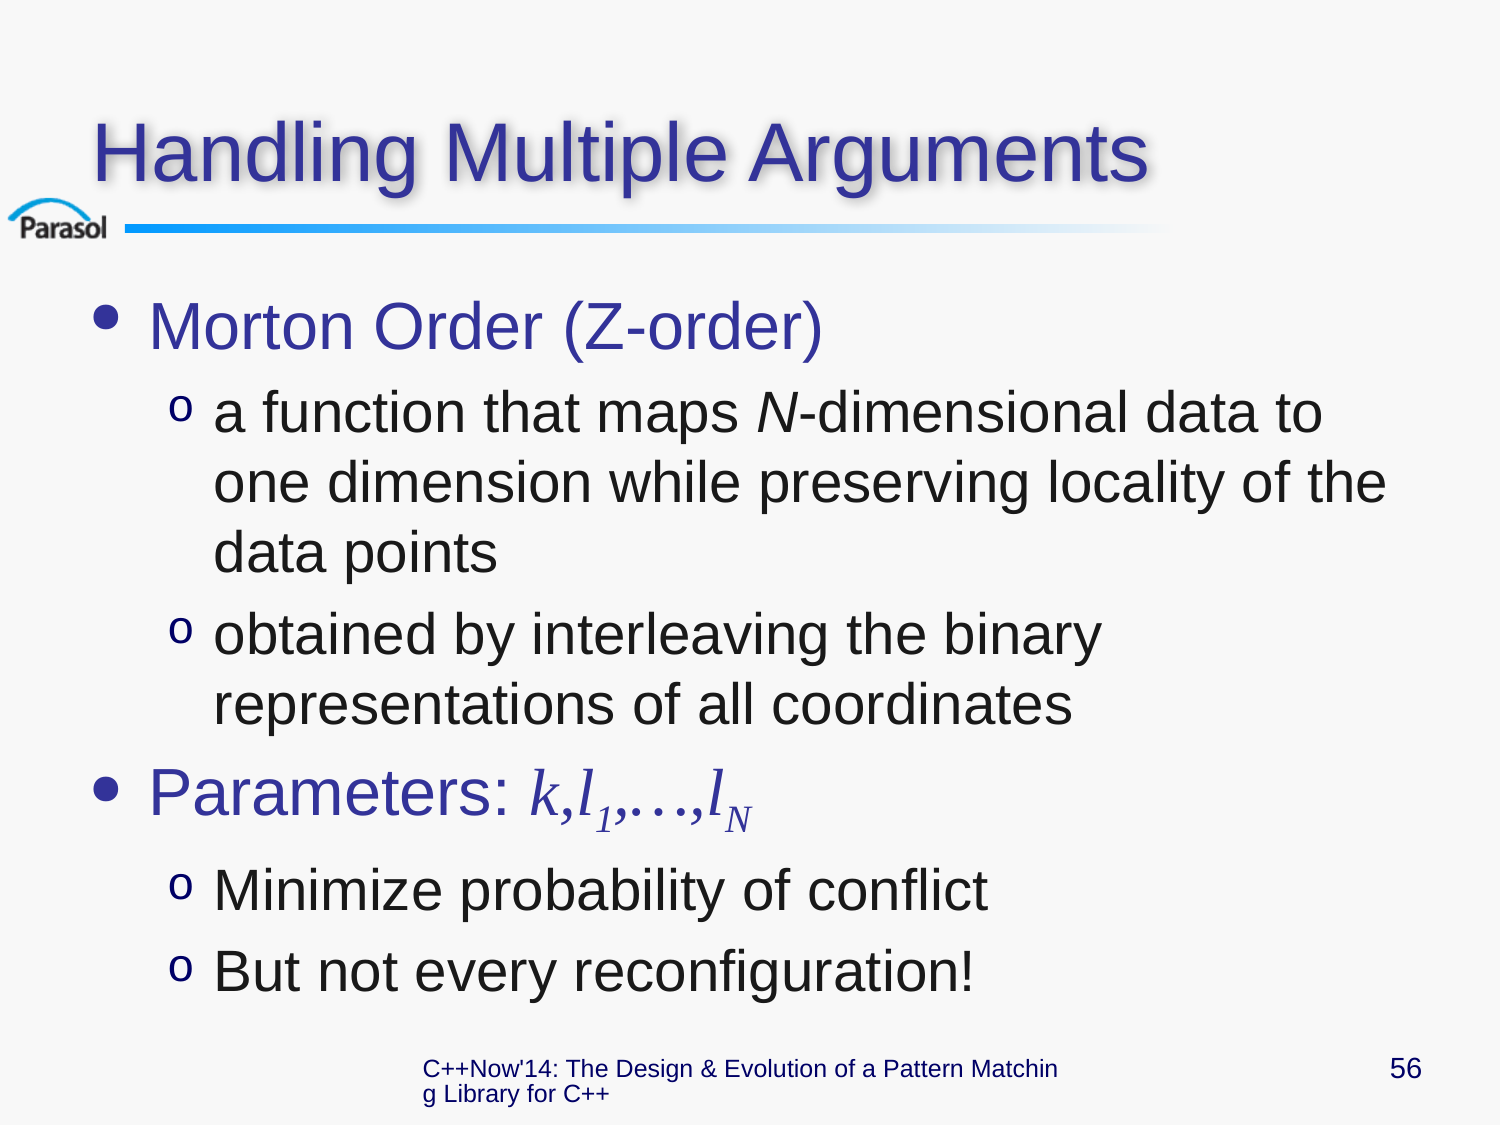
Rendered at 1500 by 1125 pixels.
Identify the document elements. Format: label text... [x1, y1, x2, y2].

list Morton Order (Z-order) a function that maps N-dimensional data to one dimension while preserving locality of the data points obtained by interleaving the binary representations of all coordinates Parameters: k,l1,…,lN Minimize probability of conflict But not every reconfiguration! [76, 274, 1412, 1024]
picture [0, 187, 116, 277]
title Handling Multiple Arguments [76, 24, 1412, 207]
slide_number 56 [1124, 1046, 1438, 1088]
footer C++Now'14: The Design & Evolution of a Pattern Matching Library for C++ [407, 1046, 1088, 1088]
